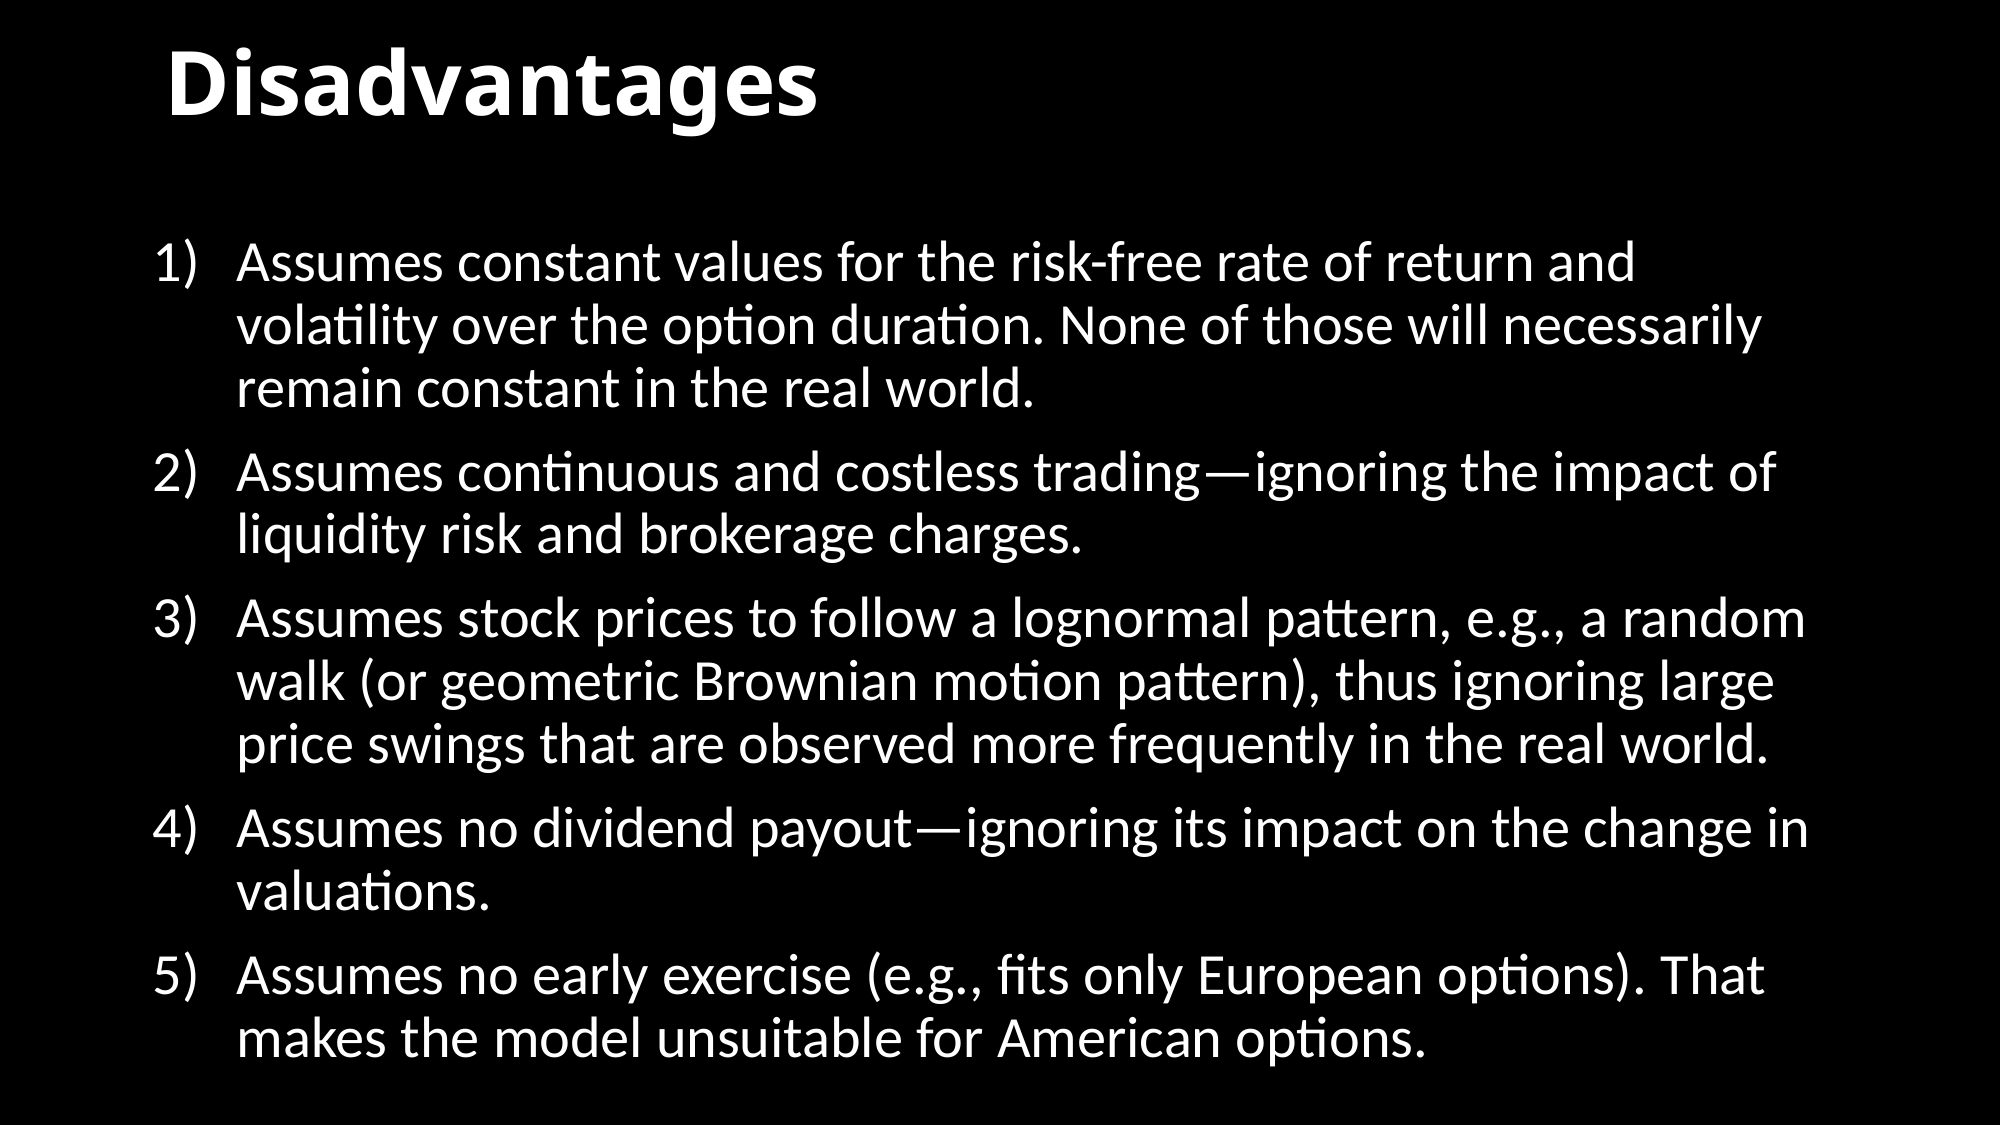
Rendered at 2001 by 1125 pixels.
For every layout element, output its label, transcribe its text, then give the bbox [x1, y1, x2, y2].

title Disadvantages [149, 30, 1875, 143]
list Assumes constant values for the risk-free rate of return and volatility over the option duration. None of those will necessarily remain constant in the real world. Assumes continuous and costless trading—ignoring the impact of liquidity risk and brokerage charges. Assumes stock prices to follow a lognormal pattern, e.g., a random walk (or geometric Brownian motion pattern), thus ignoring large price swings that are observed more frequently in the real world. Assumes no dividend payout—ignoring its impact on the change in valuations. Assumes no early exercise (e.g., fits only European options). That makes the model unsuitable for American options. [137, 223, 1863, 1125]
